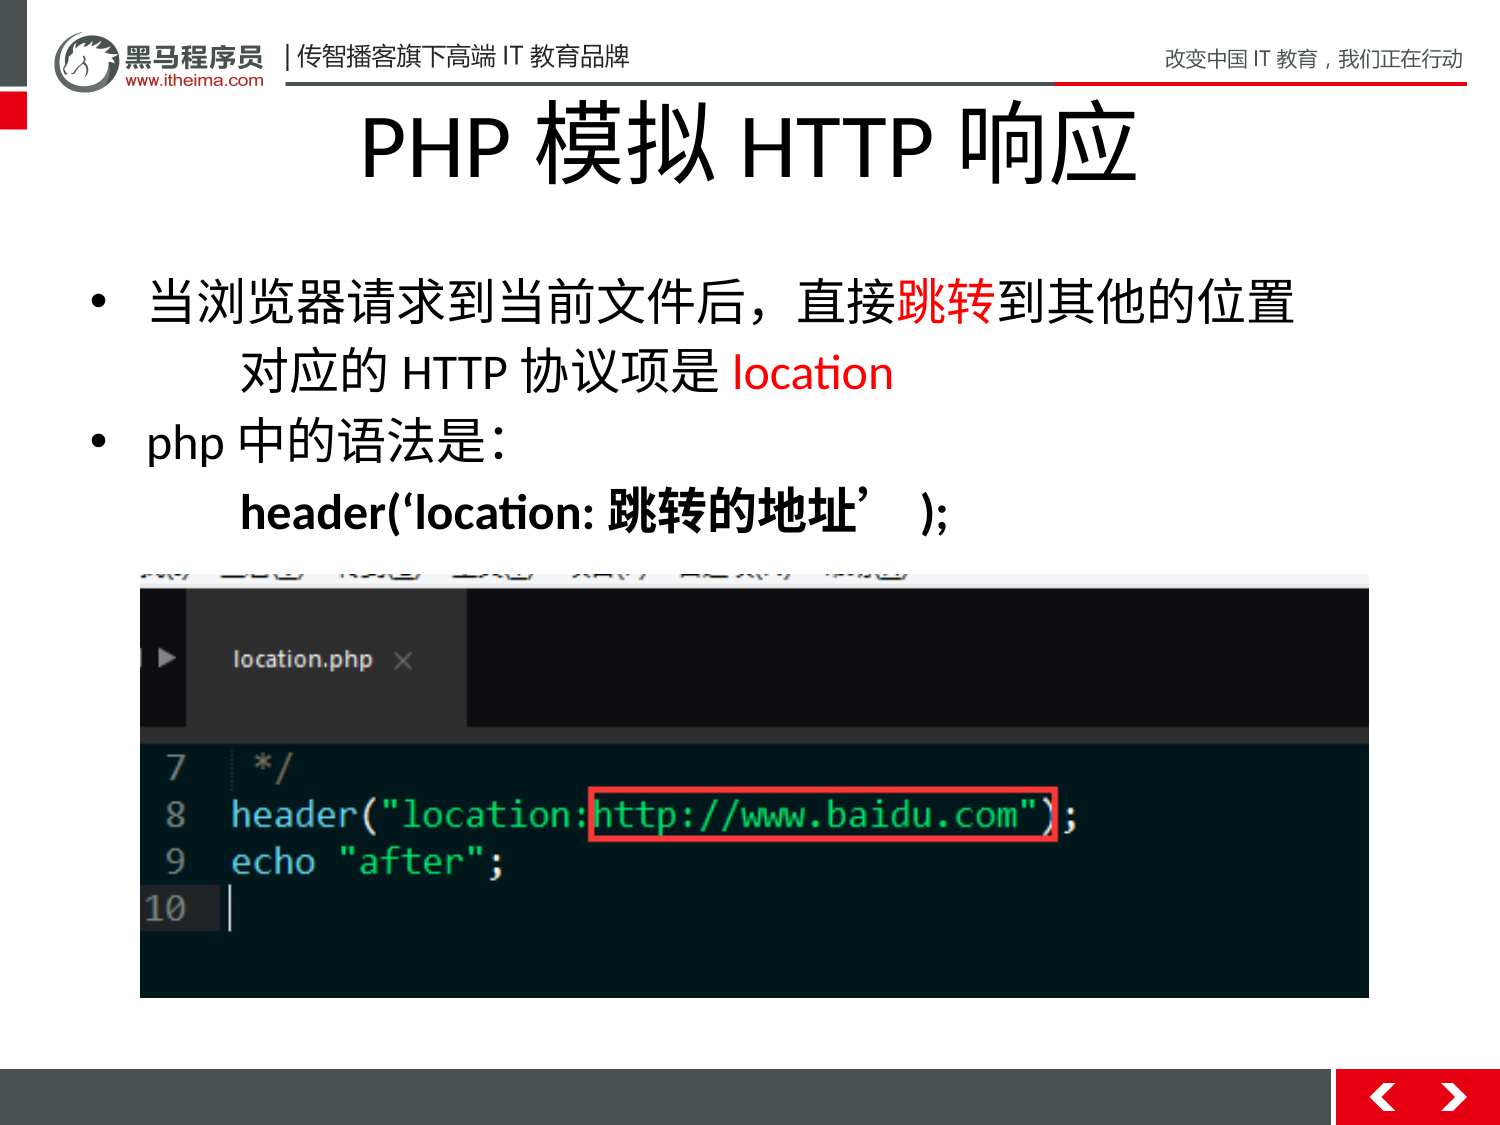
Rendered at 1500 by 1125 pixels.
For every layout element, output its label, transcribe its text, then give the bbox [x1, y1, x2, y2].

list 当浏览器请求到当前文件后，直接跳转到其他的位置 对应的HTTP协议项是location php中的语法是： header(‘location:跳转的地址’); [75, 262, 1425, 1005]
title PHP模拟HTTP响应 [75, 78, 1425, 262]
picture [0, 0, 1500, 1125]
